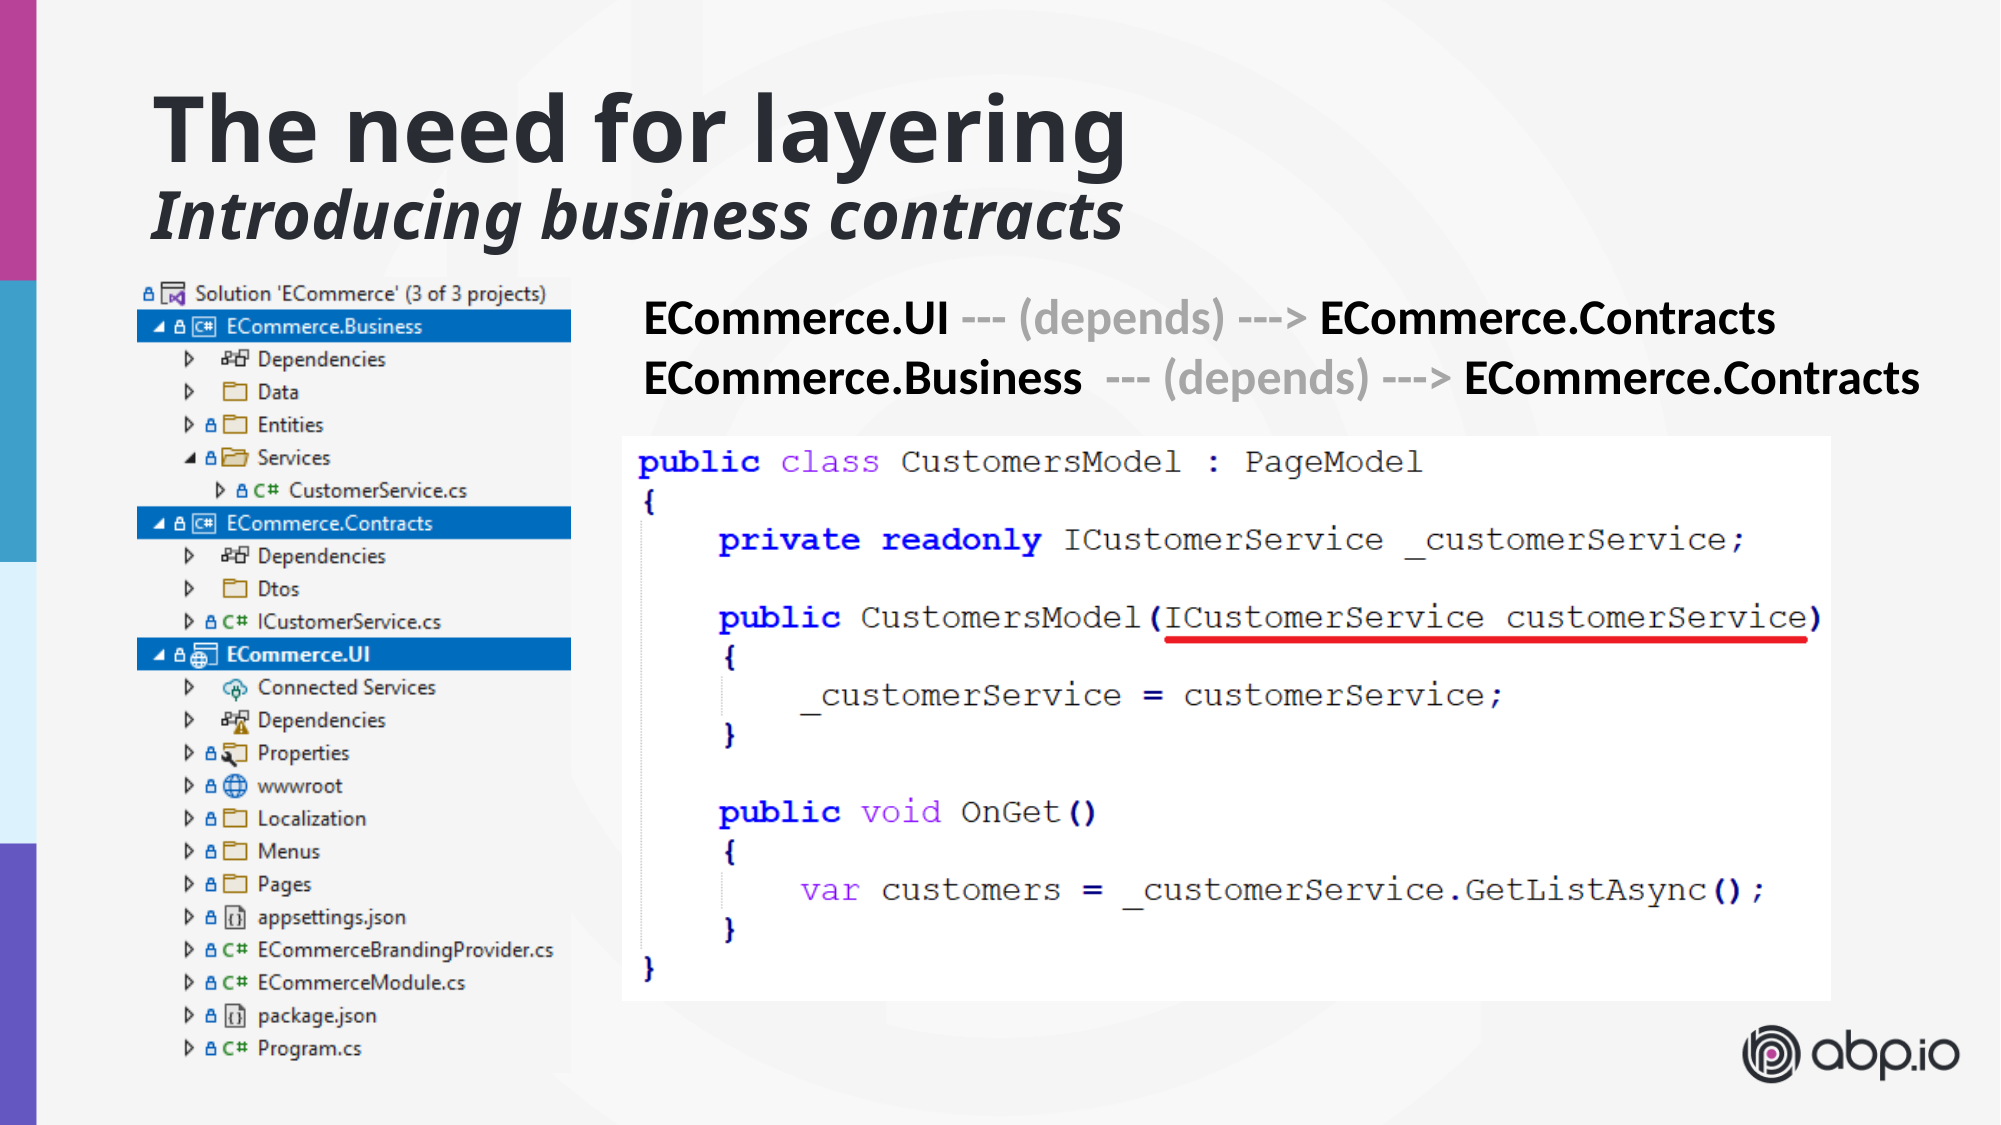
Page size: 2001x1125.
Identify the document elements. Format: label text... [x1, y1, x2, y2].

title The need for layering Introducing business contracts [137, 59, 1863, 278]
picture [0, 0, 2001, 1125]
text_box ECommerce.UI --- (depends) ---> ECommerce.Contracts ECommerce.Business --- (depends) ---> ECommerce.Contracts [628, 277, 1936, 412]
